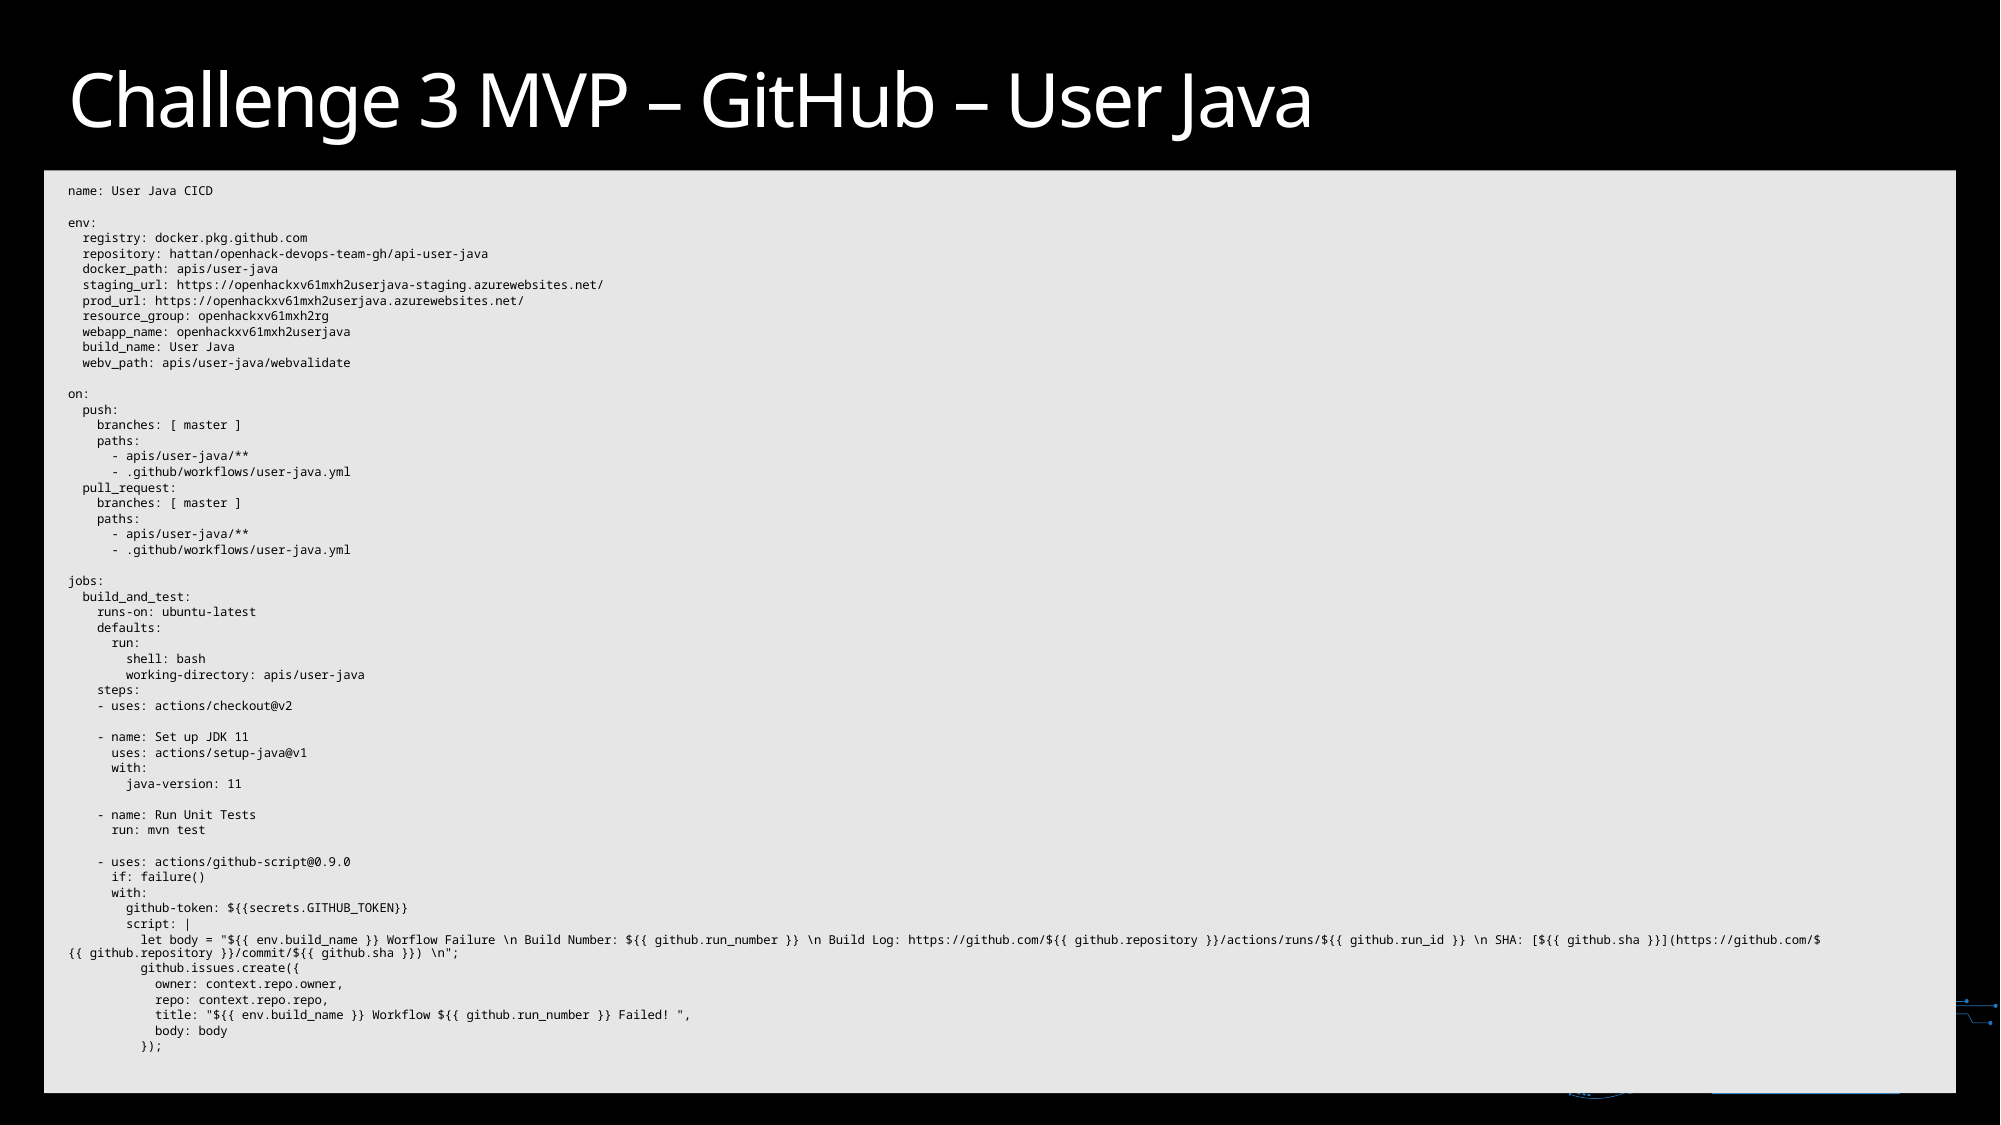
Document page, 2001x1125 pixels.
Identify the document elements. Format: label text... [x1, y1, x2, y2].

list name: User Java CICD env: registry: docker.pkg.github.com repository: hattan/openhack-devops-team-gh/api-user-java docker_path: apis/user-java staging_url: https://openhackxv61mxh2userjava-staging.azurewebsites.net/ prod_url: https://openhackxv61mxh2userjava.azurewebsites.net/ resource_group: openhackxv61mxh2rg webapp_name: openhackxv61mxh2userjava build_name: User Java webv_path: apis/user-java/webvalidate on: push: branches: [ master ] paths: - apis/user-java/** - .github/workflows/user-java.yml pull_request: branches: [ master ] paths: - apis/user-java/** - .github/workflows/user-java.yml jobs: build_and_test: runs-on: ubuntu-latest defaults: run: shell: bash working-directory: apis/user-java steps: - uses: actions/checkout@v2 - name: Set up JDK 11 uses: actions/setup-java@v1 with: java-version: 11 - name: Run Unit Tests run: mvn test - uses: actions/github-script@0.9.0 if: failure() with: github-token: ${{secrets.GITHUB_TOKEN}} script: | let body = "${{ env.build_name }} Worflow Failure \n Build Number: ${{ github.run_number }} \n Build Log: https://github.com/${{ github.repository }}/actions/runs/${{ github.run_id }} \n SHA: [${{ github.sha }}](https://github.com/${{ github.repository }}/commit/${{ github.sha }}) \n"; github.issues.create({ owner: context.repo.owner, repo: context.repo.repo, title: "${{ env.build_name }} Workflow ${{ github.run_number }} Failed! ", body: body }); [44, 170, 1956, 1094]
picture [1356, 917, 2000, 1099]
title Challenge 3 MVP – GitHub – User Java [44, 47, 1957, 158]
